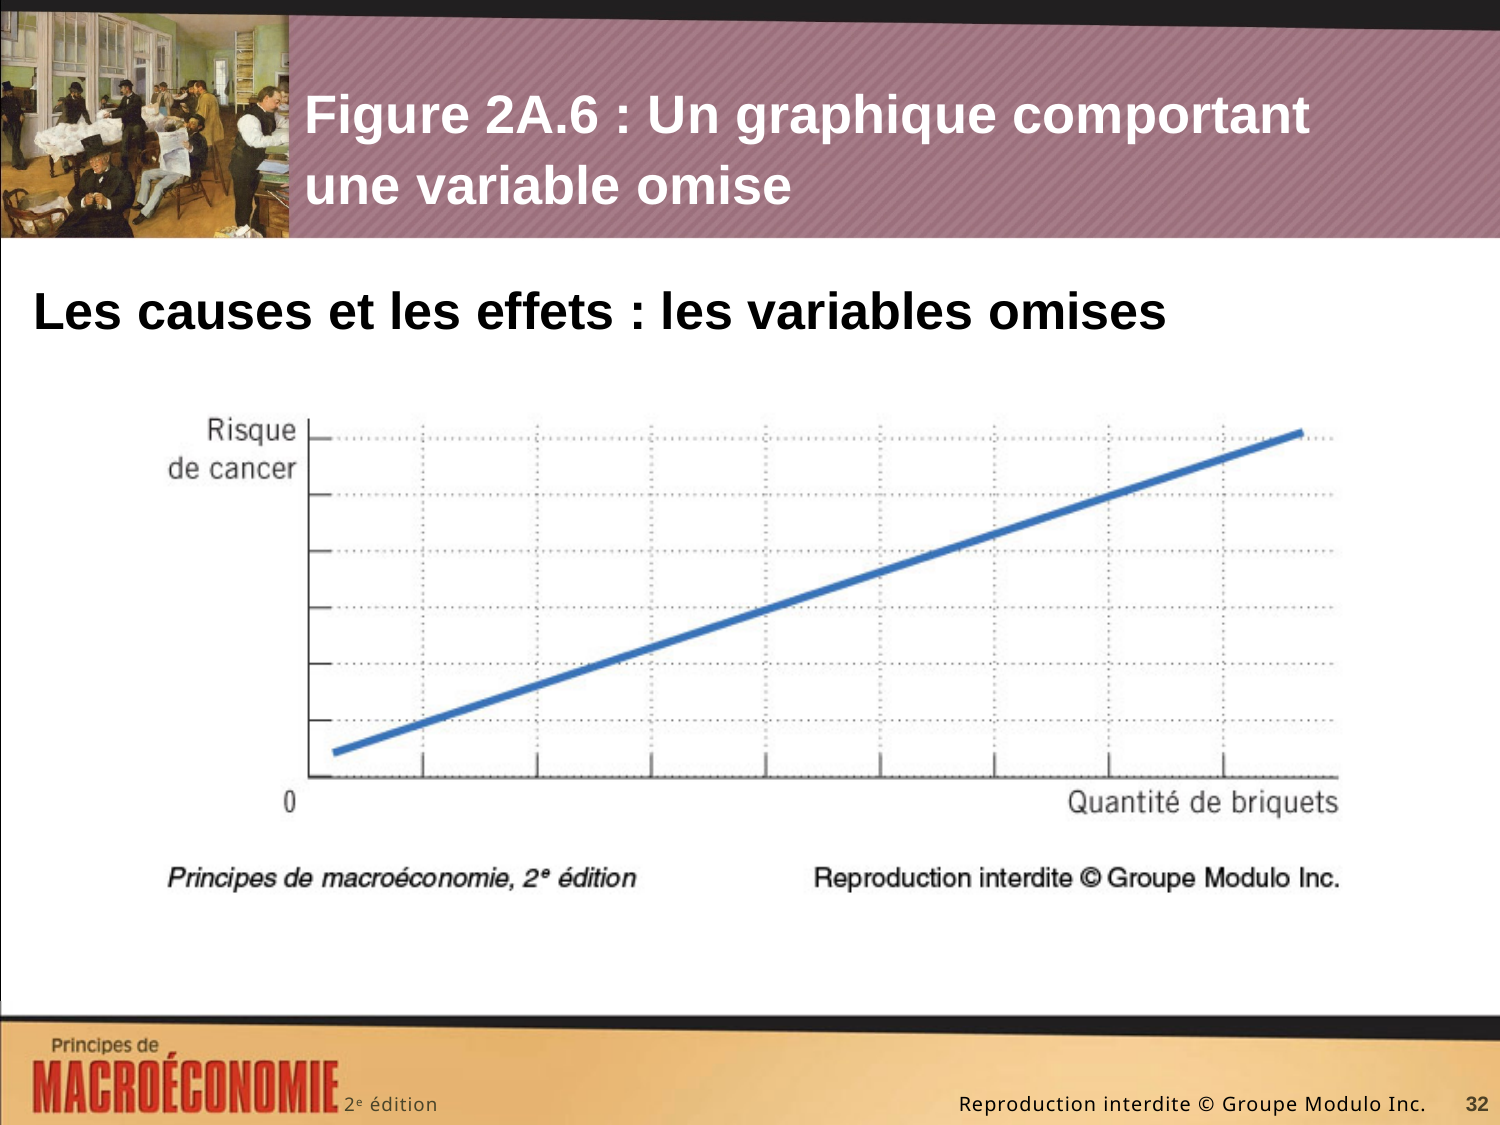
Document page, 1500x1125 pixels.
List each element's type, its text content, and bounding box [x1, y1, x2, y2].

slide_number 32 [1417, 1070, 1489, 1125]
picture [1412, 1102, 1417, 1110]
list Les causes et les effets : les variables omises [17, 269, 1431, 1000]
title Figure 2A.6 : Un graphique comportant une variable omise [304, 32, 1431, 223]
picture [0, 0, 1500, 1125]
